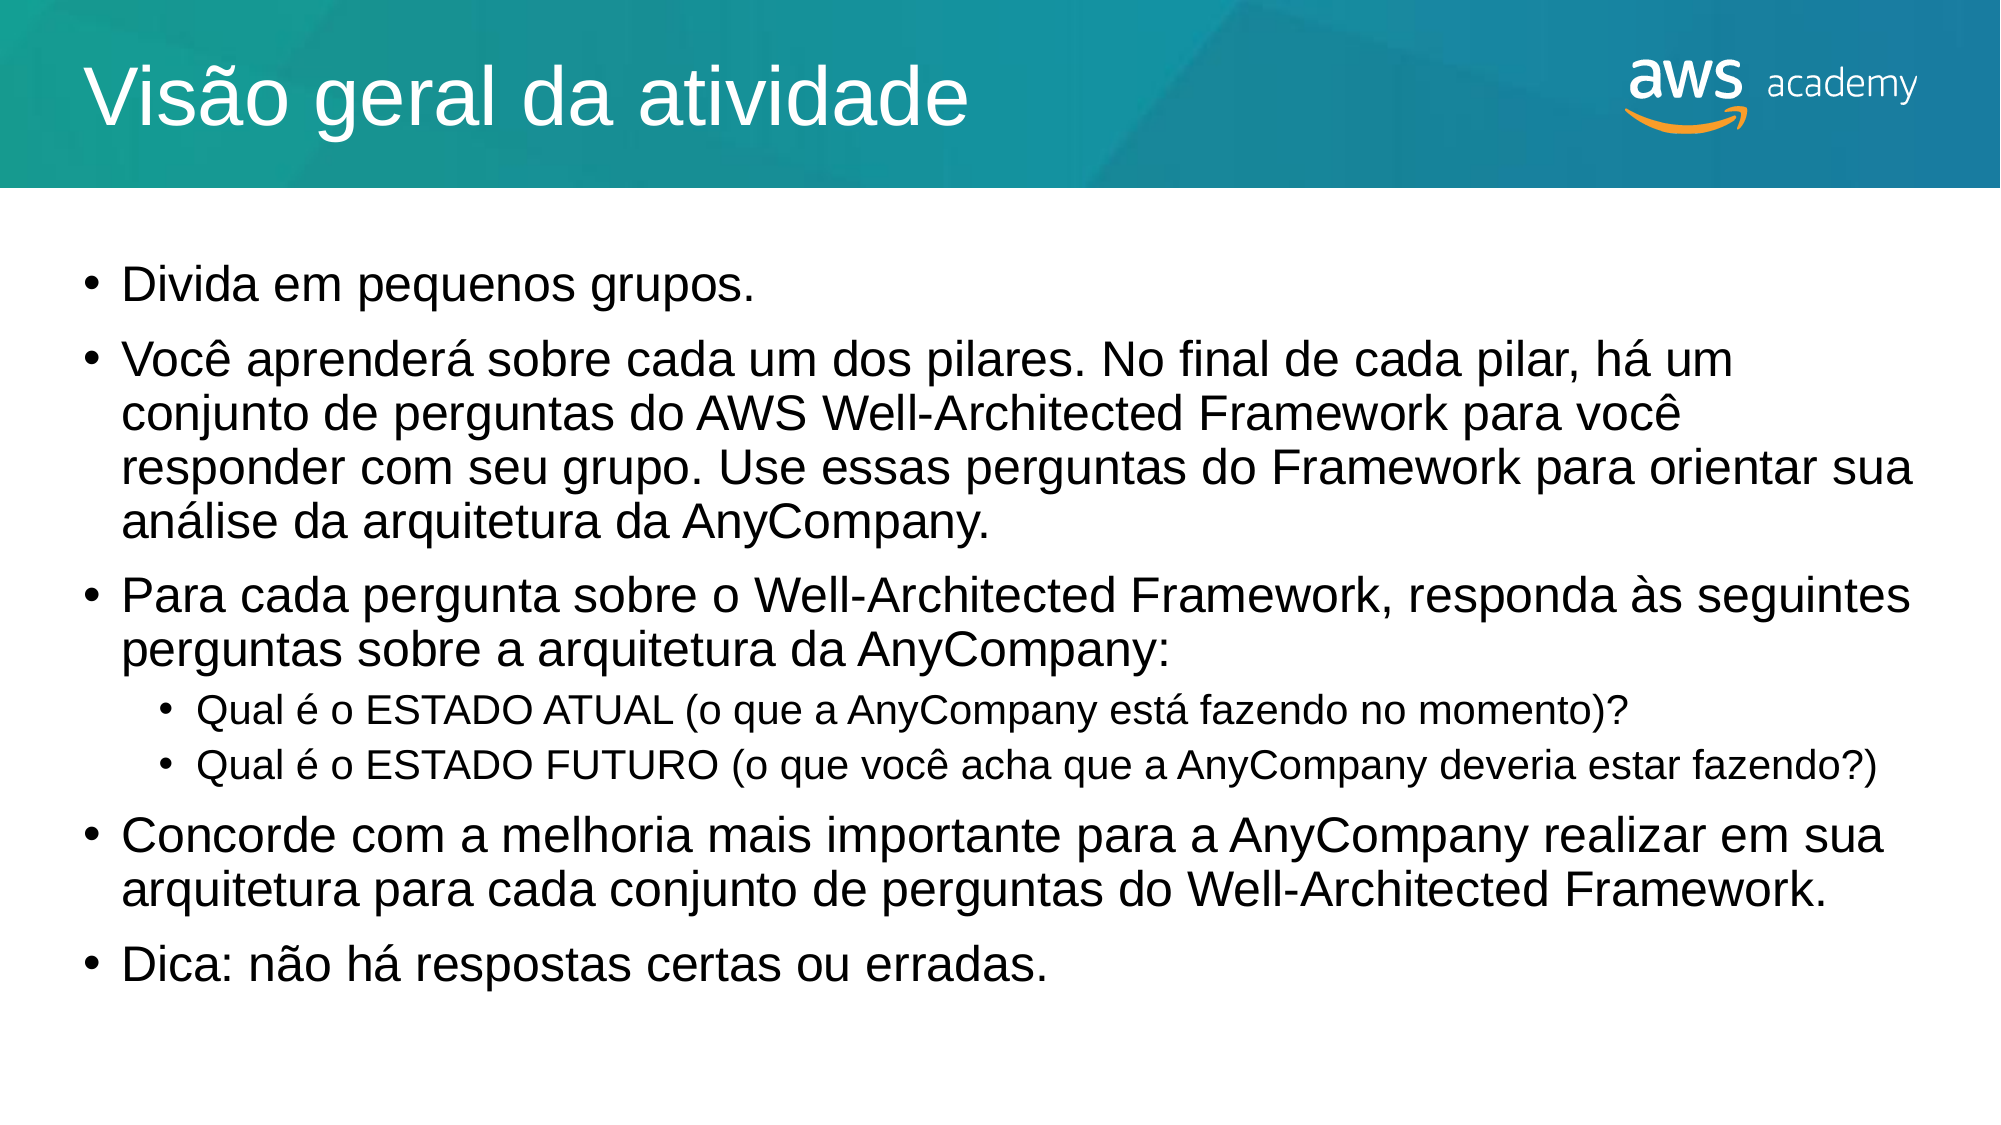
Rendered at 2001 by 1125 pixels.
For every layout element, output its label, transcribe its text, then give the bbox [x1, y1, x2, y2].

list Divida em pequenos grupos. Você aprenderá sobre cada um dos pilares. No final de cada pilar, há um conjunto de perguntas do AWS Well-Architected Framework para você responder com seu grupo. Use essas perguntas do Framework para orientar sua análise da arquitetura da AnyCompany. Para cada pergunta sobre o Well-Architected Framework, responda às seguintes perguntas sobre a arquitetura da AnyCompany: Qual é o ESTADO ATUAL (o que a AnyCompany está fazendo no momento)? Qual é o ESTADO FUTURO (o que você acha que a AnyCompany deveria estar fazendo?) Concorde com a melhoria mais importante para a AnyCompany realizar em sua arquitetura para cada conjunto de perguntas do Well-Architected Framework. Dica: não há respostas certas ou erradas. [68, 250, 1932, 1014]
picture [0, 0, 2000, 188]
title Visão geral da atividade [68, 59, 1551, 138]
